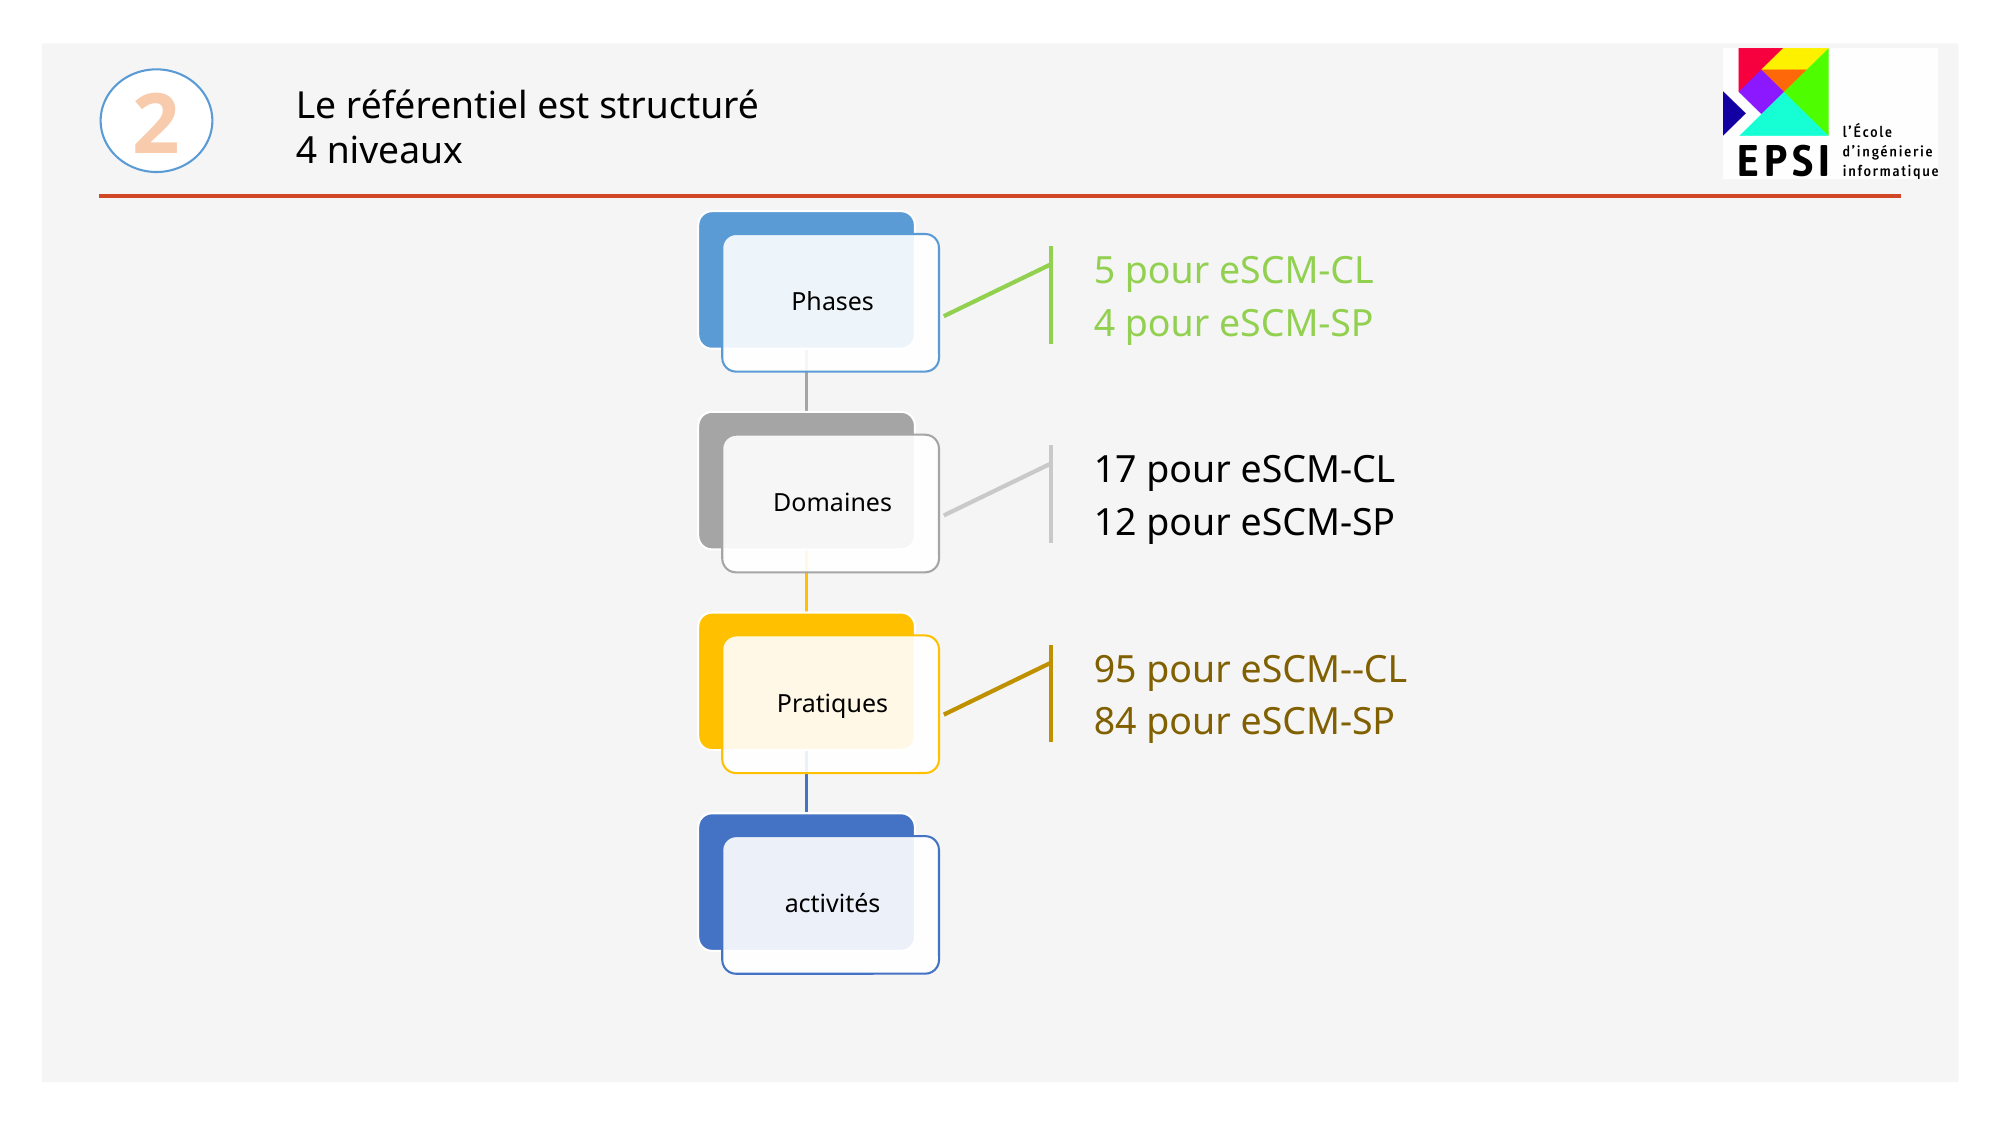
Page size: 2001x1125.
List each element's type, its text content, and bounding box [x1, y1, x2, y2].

text_box 5 pour eSCM-CL 4 pour eSCM-SP [1293, 246, 1609, 344]
text_box 2 [99, 68, 214, 174]
text_box 95 pour eSCM--CL 84 pour eSCM-SP [1293, 645, 1609, 742]
text_box 17 pour eSCM-CL 12 pour eSCM-SP [1293, 445, 1609, 543]
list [344, 210, 1293, 974]
picture [1723, 48, 1938, 179]
title Le référentiel est structuré 4 niveaux [280, 73, 1214, 179]
